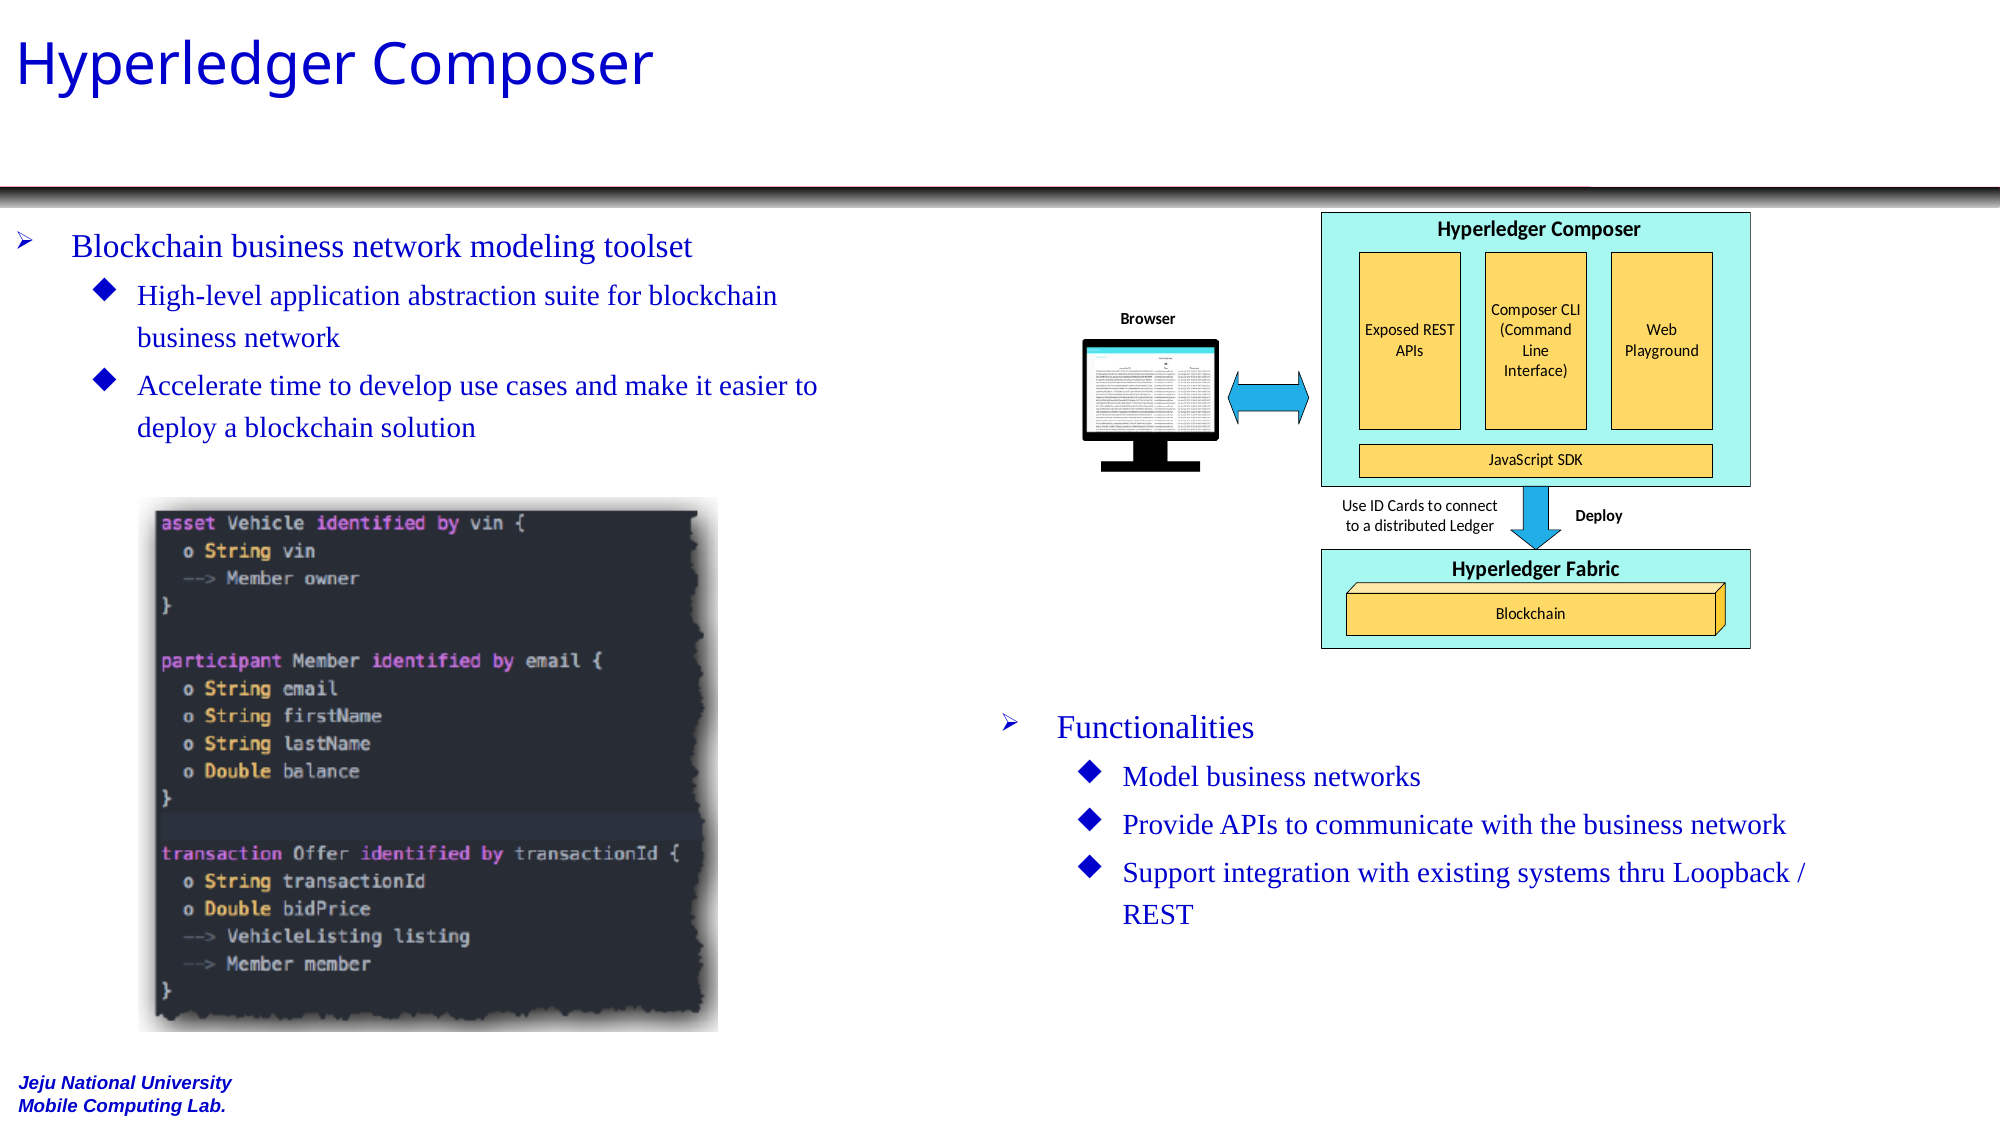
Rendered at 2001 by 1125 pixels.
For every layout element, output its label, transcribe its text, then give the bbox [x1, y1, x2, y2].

title Hyperledger Composer [0, 18, 2000, 185]
picture [137, 497, 719, 1033]
text_box Functionalities Model business networks Provide APIs to communicate with the business network Support integration with existing systems thru Loopback / REST [985, 689, 1841, 1125]
picture [1075, 207, 1751, 650]
list Blockchain business network modeling toolset High-level application abstraction suite for blockchain business network Accelerate time to develop use cases and make it easier to deploy a blockchain solution [0, 207, 857, 540]
